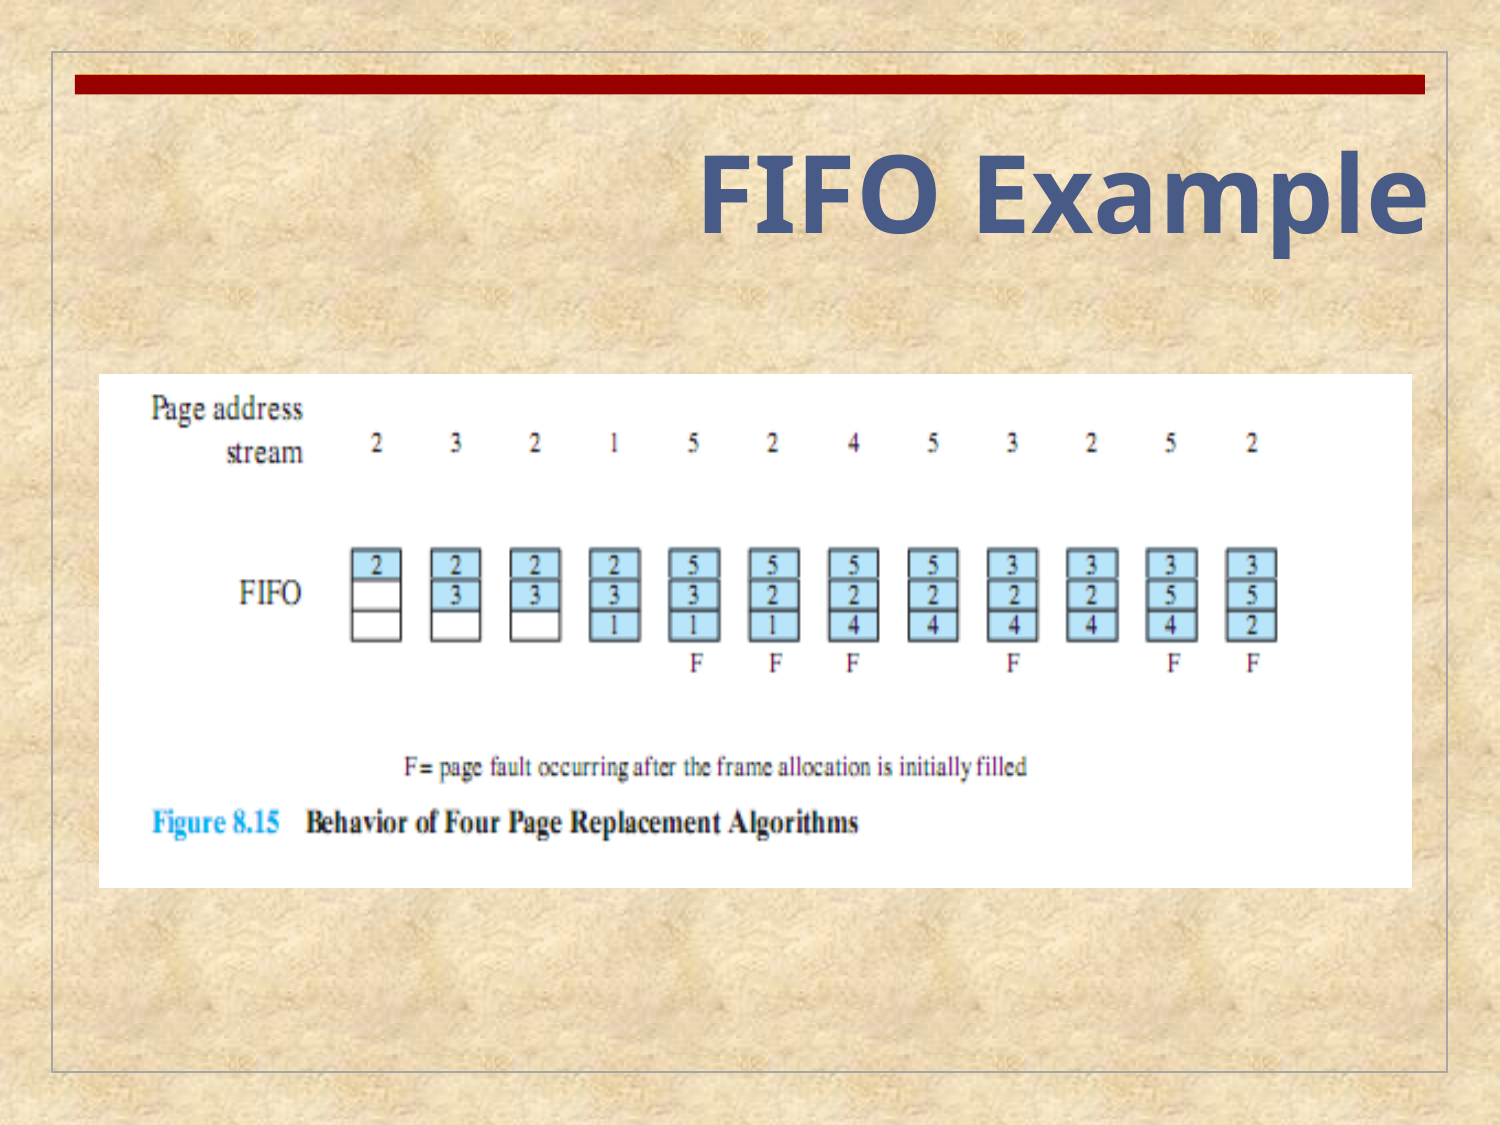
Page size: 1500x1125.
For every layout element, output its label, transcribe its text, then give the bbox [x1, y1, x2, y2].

title FIFO Example [162, 37, 1447, 255]
picture [0, 0, 1500, 1125]
